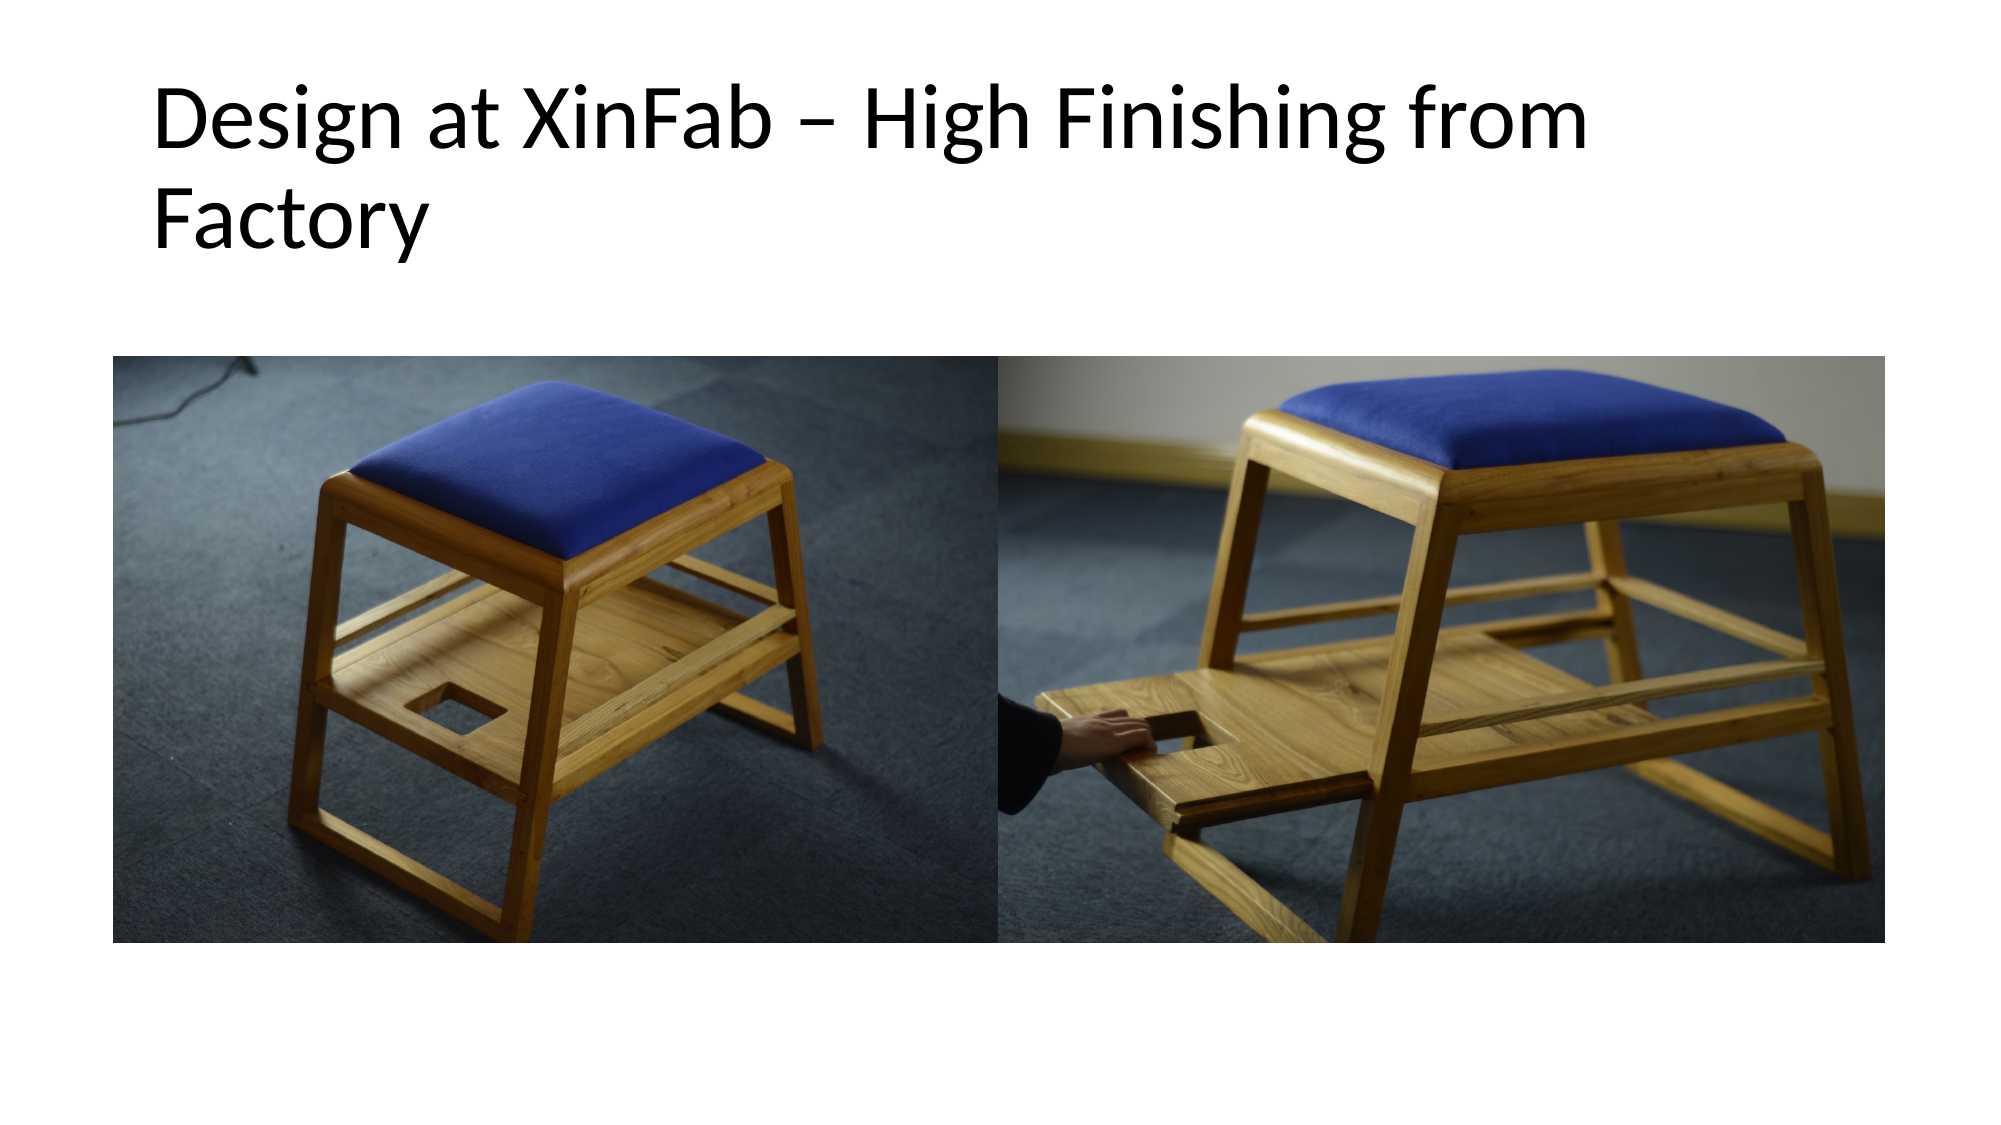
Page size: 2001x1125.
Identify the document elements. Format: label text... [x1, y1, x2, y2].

title Design at XinFab – High Finishing from Factory [137, 59, 1863, 278]
picture [113, 356, 1885, 943]
